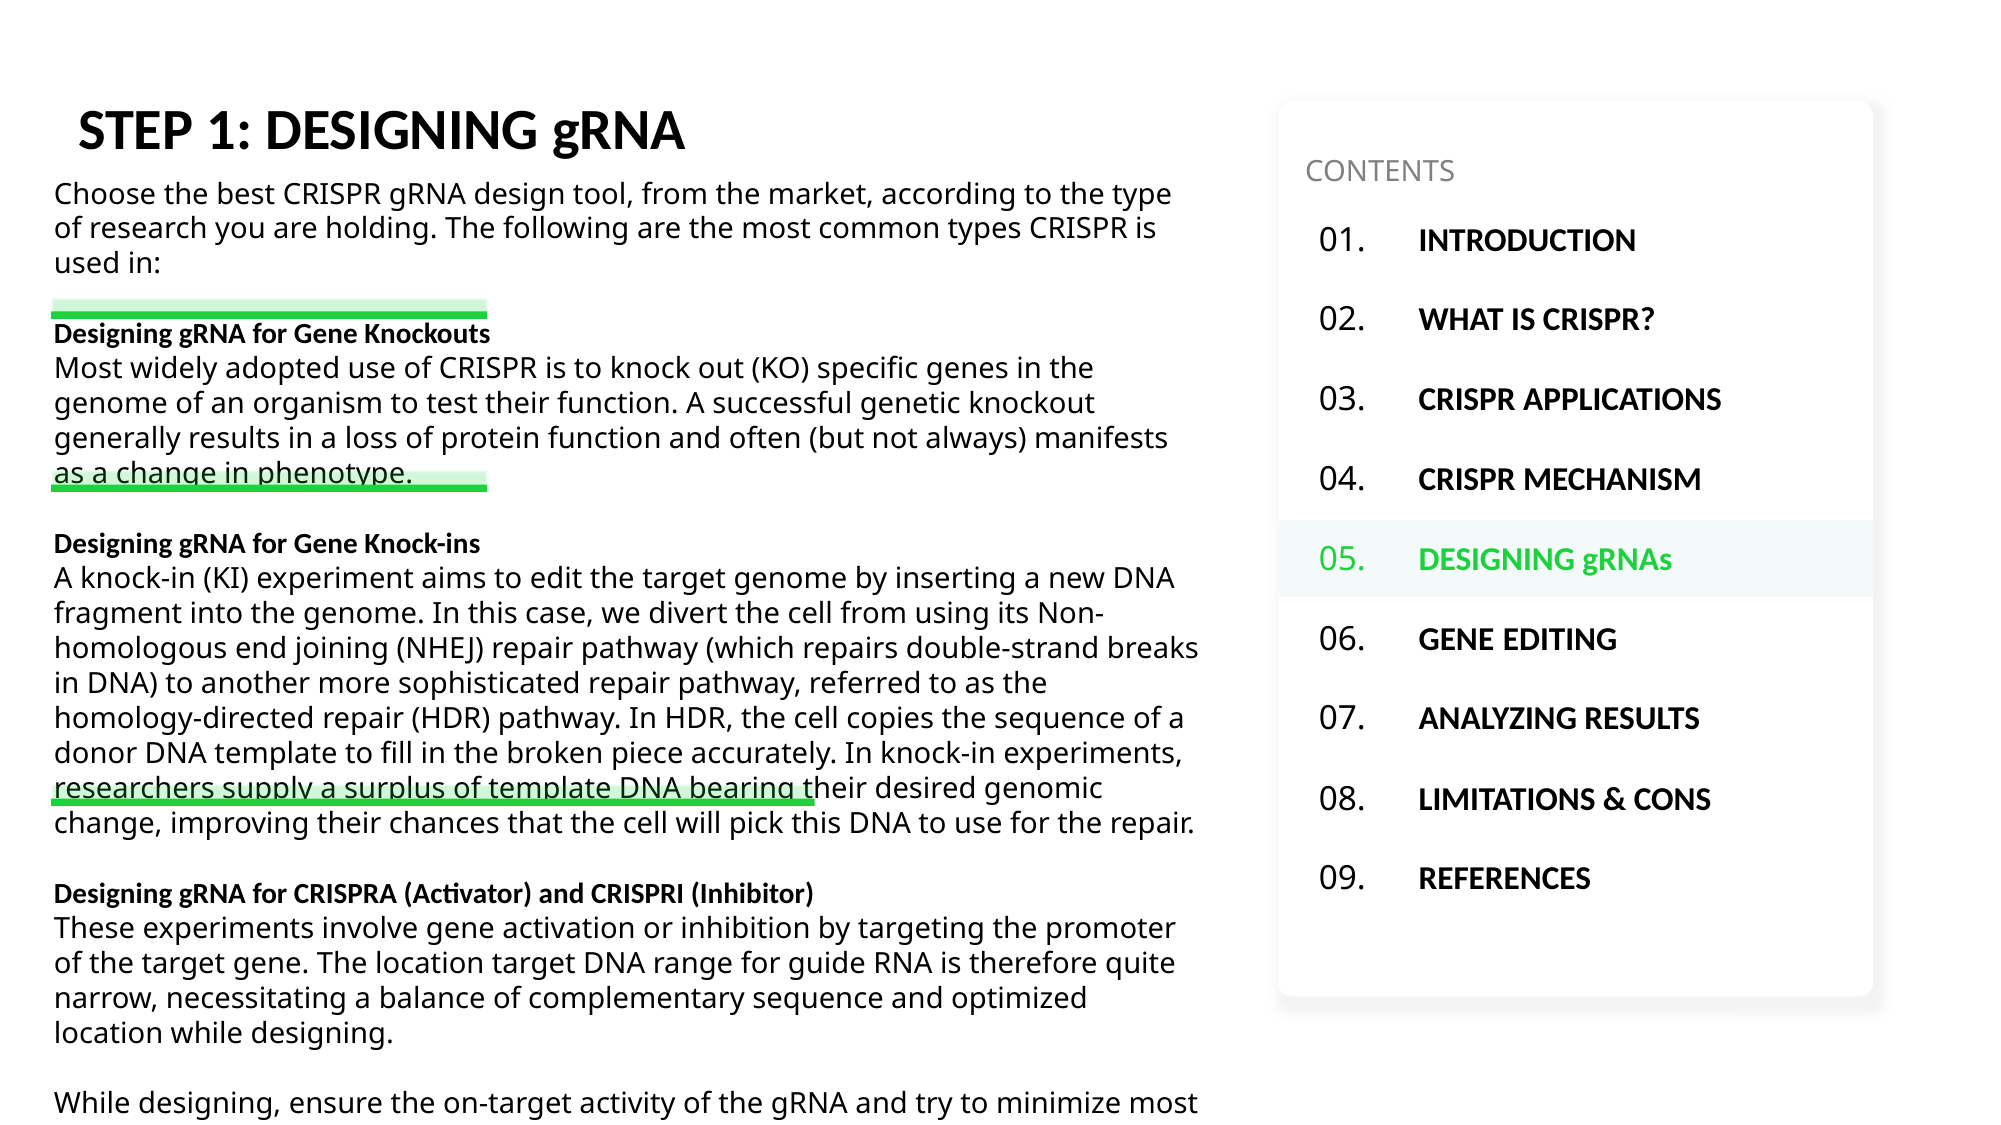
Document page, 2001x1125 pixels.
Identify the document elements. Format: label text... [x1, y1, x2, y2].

text_box [52, 299, 488, 319]
text_box Choose the best CRISPR gRNA design tool, from the market, according to the type of research you are holding. The following are the most common types CRISPR is used in: Designing gRNA for Gene Knockouts Most widely adopted use of CRISPR is to knock out (KO) specific genes in the genome of an organism to test their function. A successful genetic knockout generally results in a loss of protein function and often (but not always) manifests as a change in phenotype. Designing gRNA for Gene Knock-ins A knock-in (KI) experiment aims to edit the target genome by inserting a new DNA fragment into the genome. In this case, we divert the cell from using its Non-homologous end joining (NHEJ) repair pathway (which repairs double-strand breaks in DNA) to another more sophisticated repair pathway, referred to as the homology-directed repair (HDR) pathway. In HDR, the cell copies the sequence of a donor DNA template to fill in the broken piece accurately. In knock-in experiments, researchers supply a surplus of template DNA bearing their desired genomic change, improving their chances that the cell will pick this DNA to use for the repair. Designing gRNA for CRISPRA (Activator) and CRISPRI (Inhibitor) These experiments involve gene activation or inhibition by targeting the promoter of the target gene. The location target DNA range for guide RNA is therefore quite narrow, necessitating a balance of complementary sequence and optimized location while designing. While designing, ensure the on-target activity of the gRNA and try to minimize most of its off-target effects. [39, 167, 1218, 1125]
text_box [1278, 101, 1873, 997]
text_box [51, 786, 815, 806]
text_box STEP 1: DESIGNING gRNA [63, 84, 702, 167]
text_box [51, 472, 488, 492]
